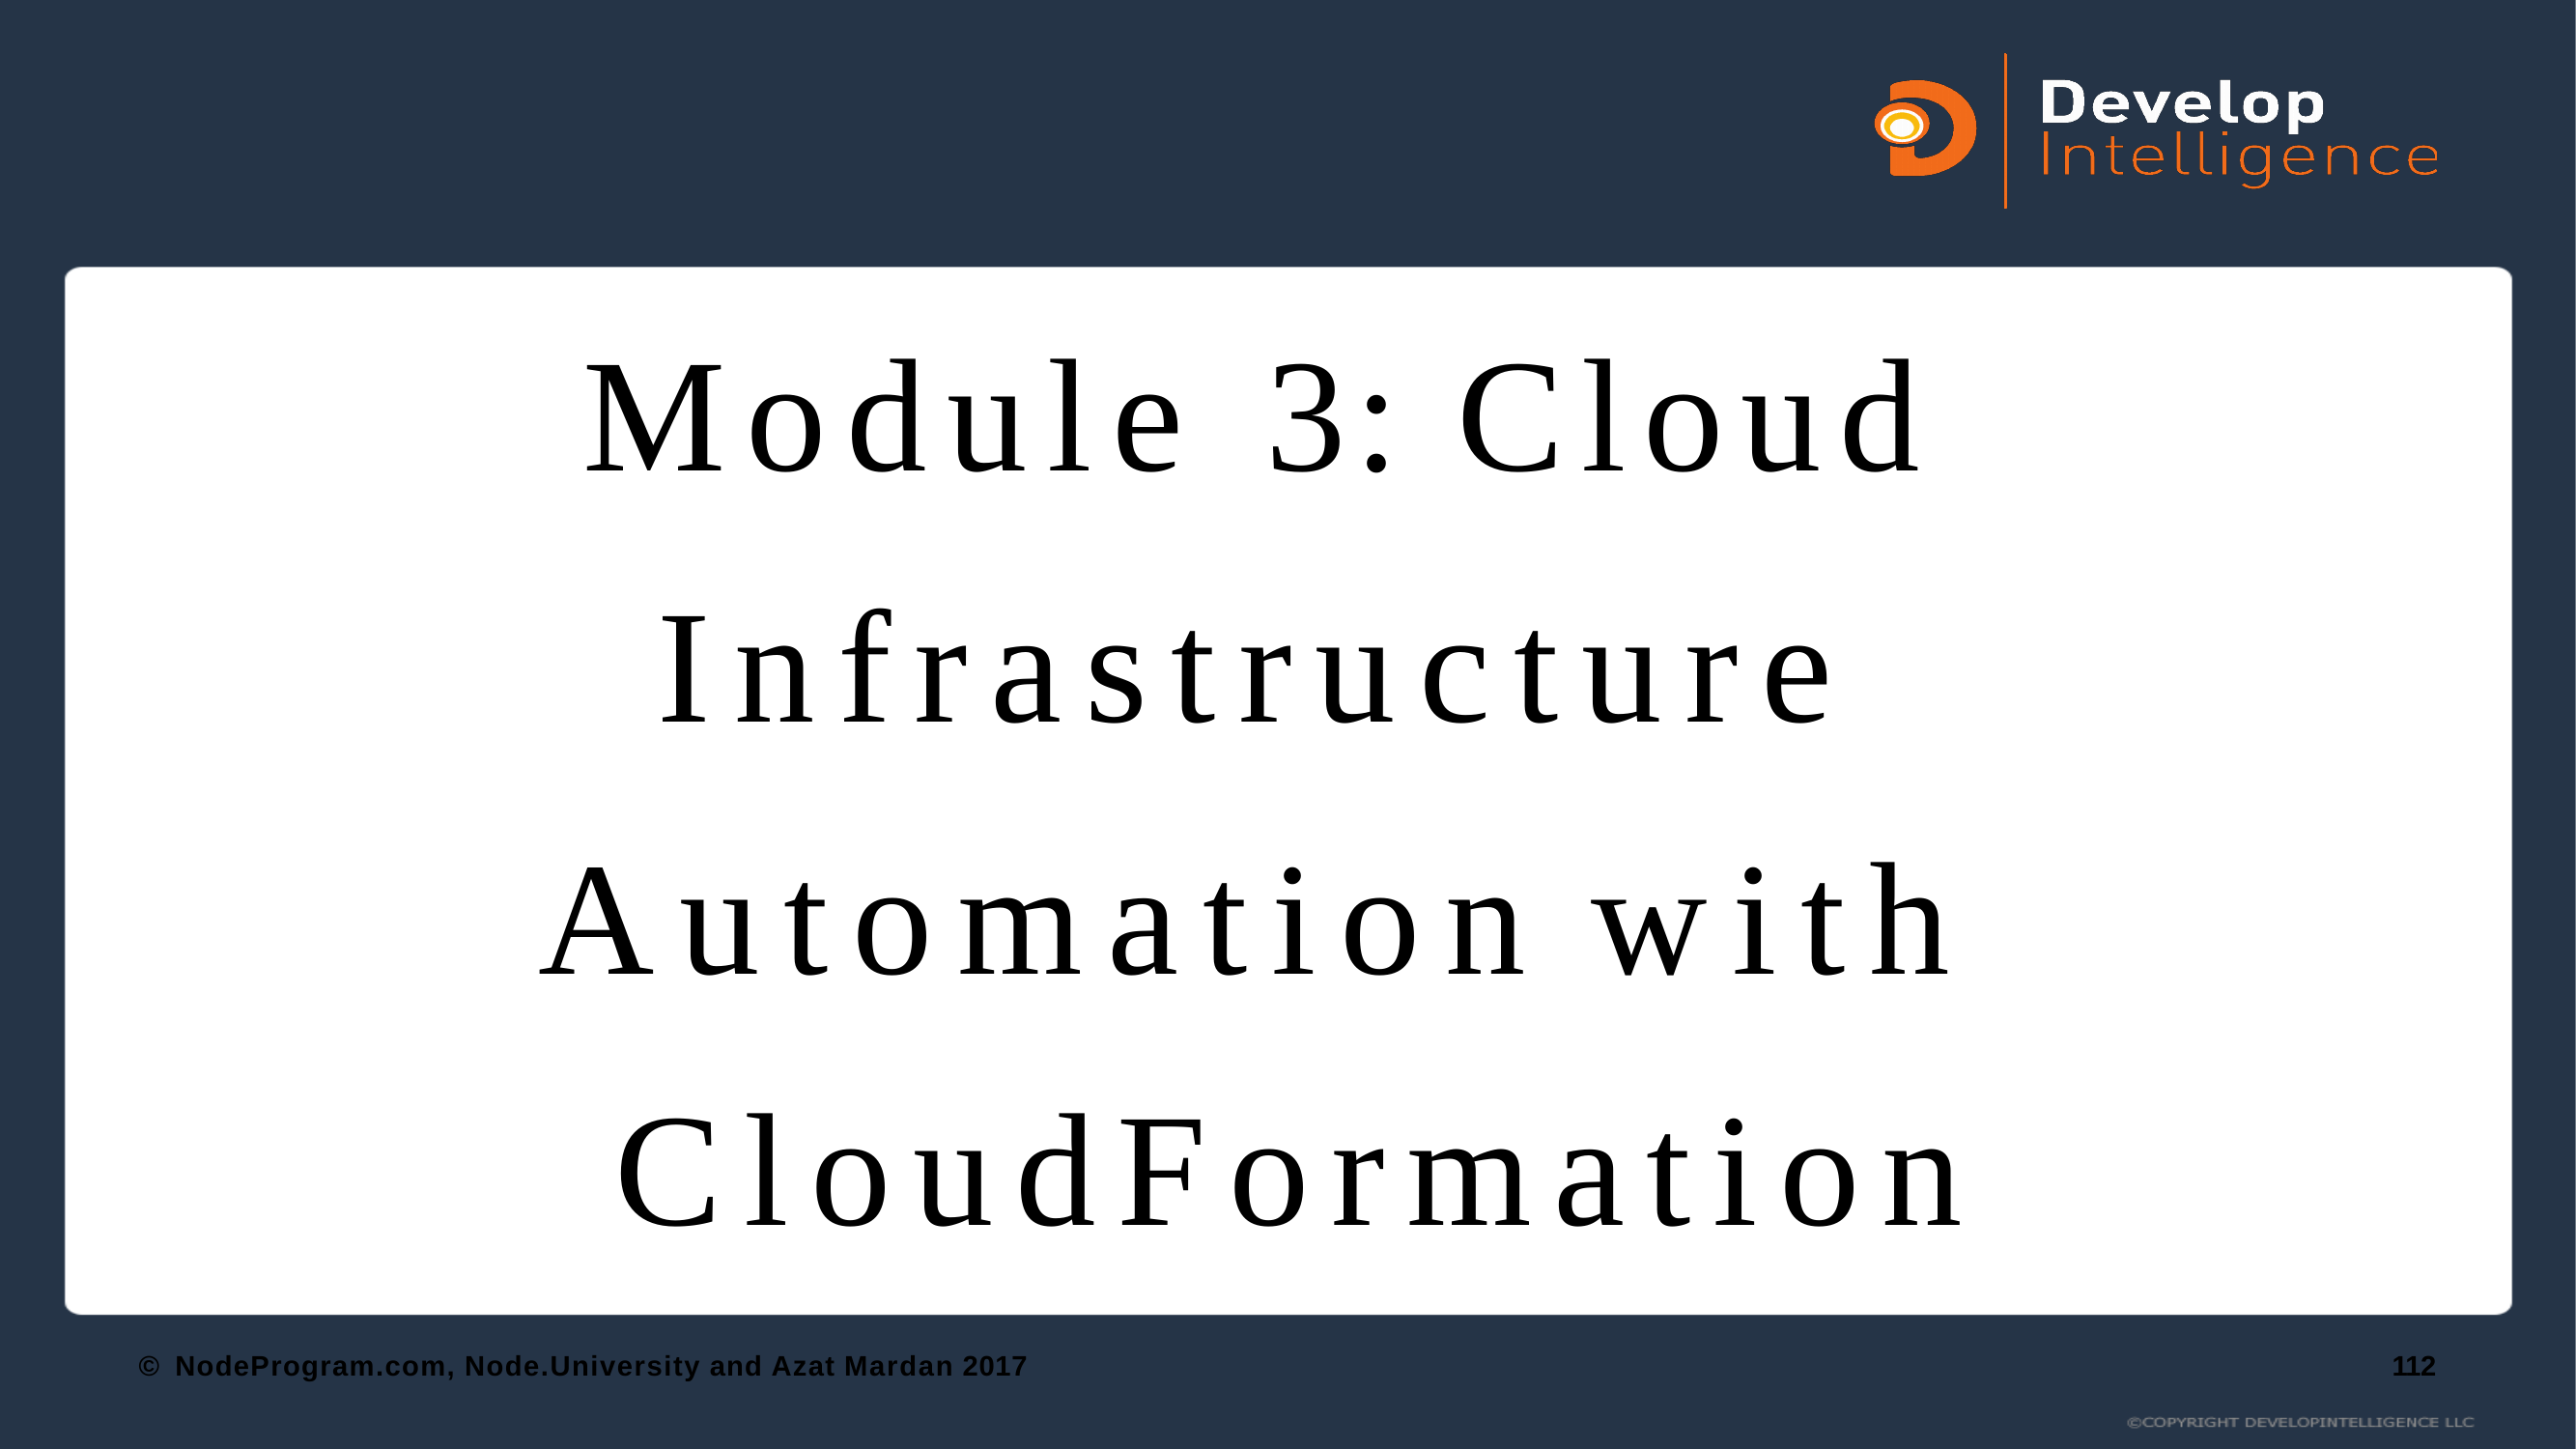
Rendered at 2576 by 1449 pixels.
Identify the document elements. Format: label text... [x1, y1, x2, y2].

text_box 112 [2388, 1347, 2442, 1382]
picture [0, 0, 2576, 1449]
footer © NodeProgram.com, Node.University and Azat Mardan 2017 [136, 1347, 1034, 1449]
title Module 3: Cloud Infrastructure Automation with CloudFormation [430, 249, 2148, 1259]
